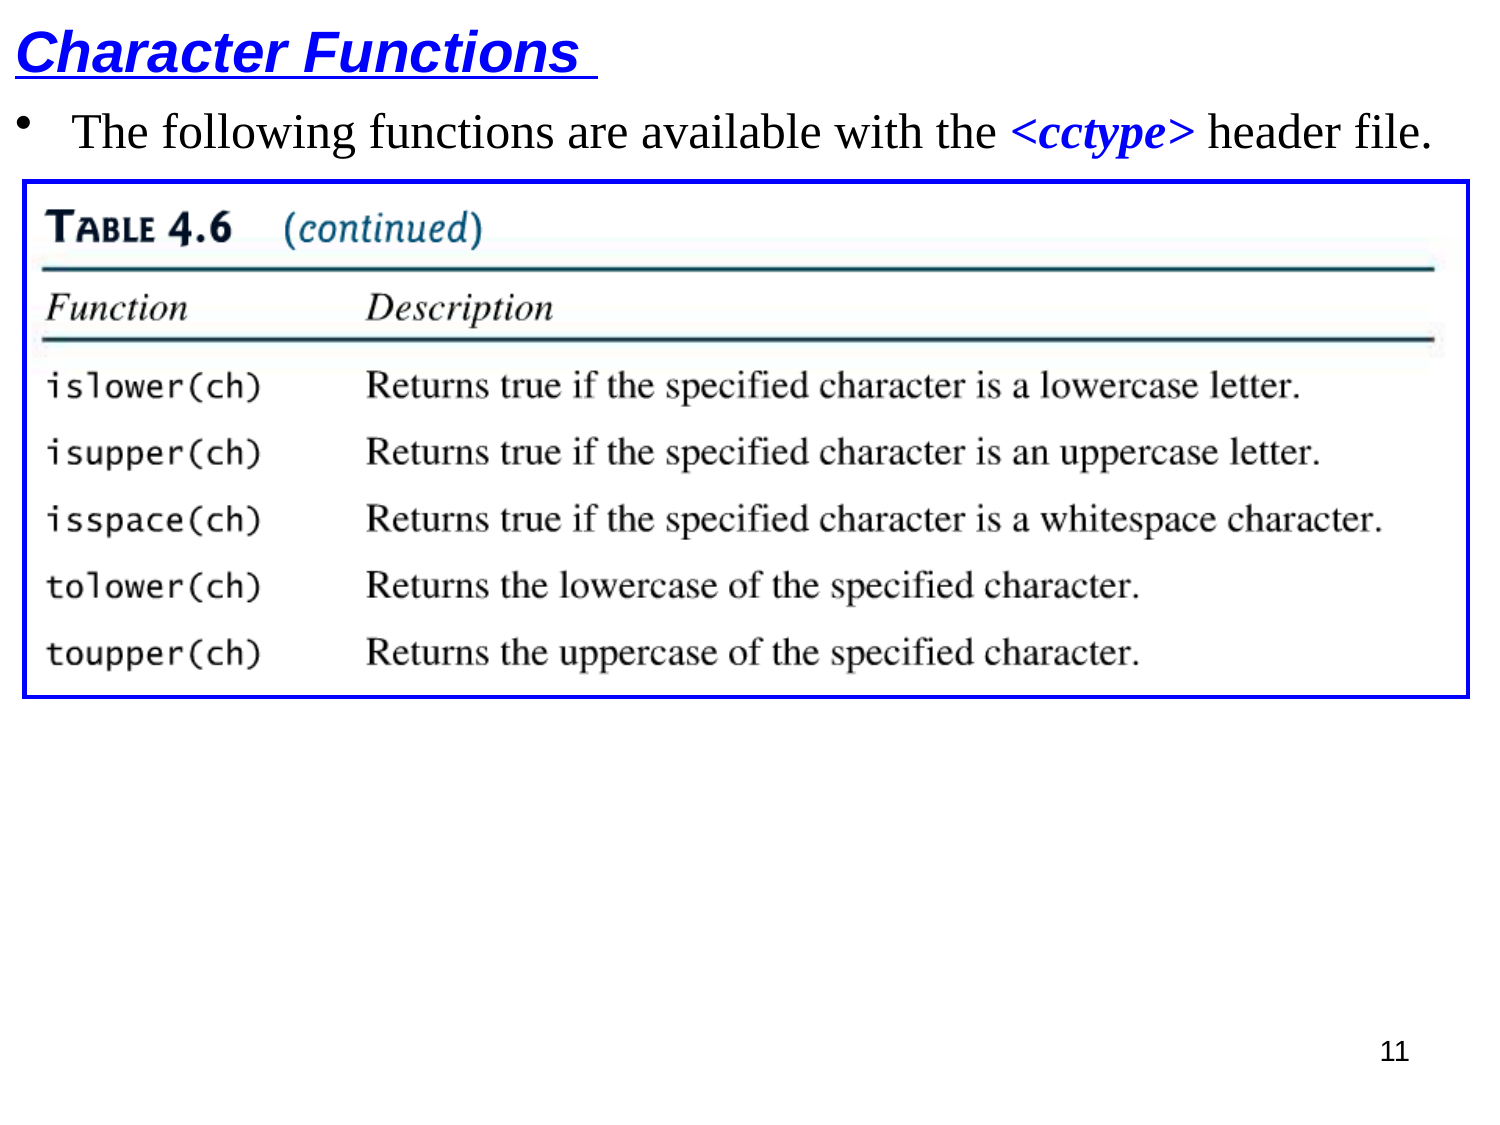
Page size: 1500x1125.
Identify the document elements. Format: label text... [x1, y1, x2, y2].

text_box The following functions are available with the <cctype> header file. [0, 90, 1500, 397]
title Character Functions [0, 0, 1350, 90]
slide_number 11 [1074, 1024, 1426, 1103]
picture [26, 183, 1466, 695]
